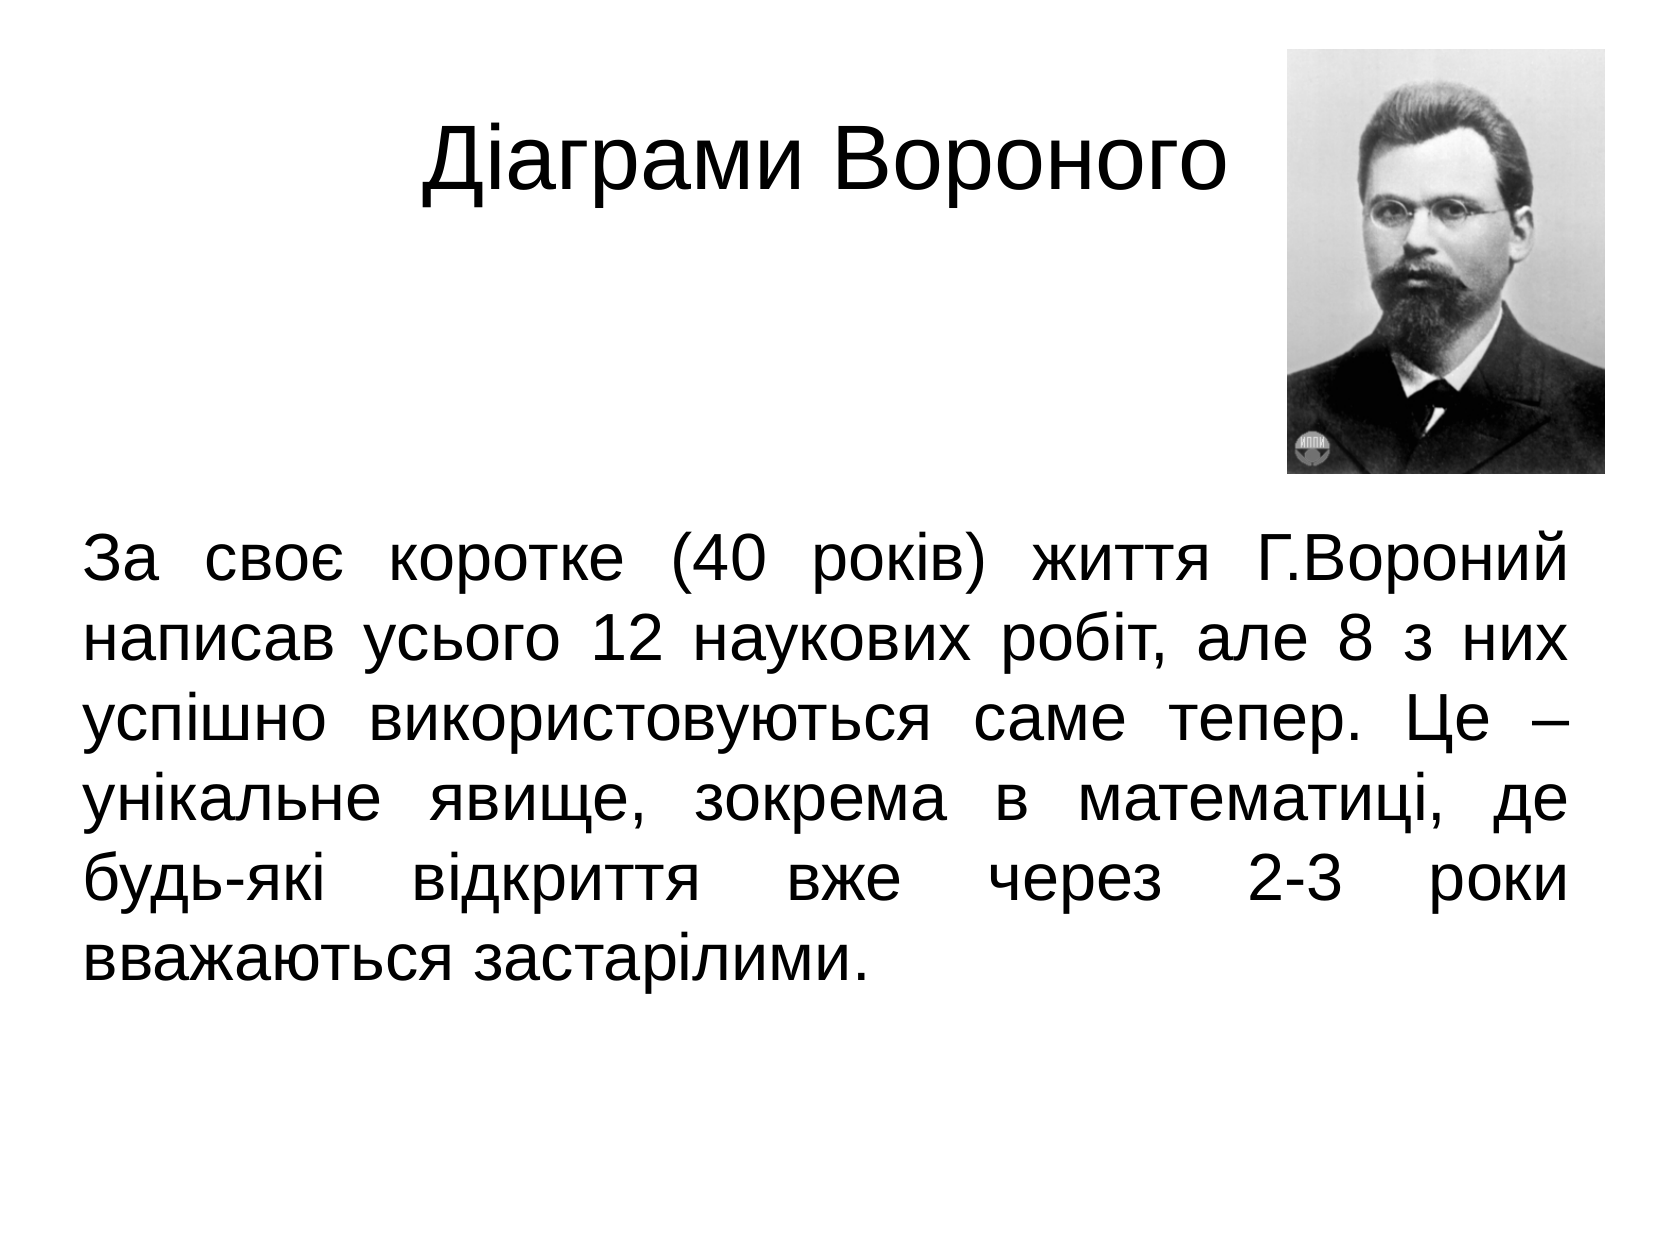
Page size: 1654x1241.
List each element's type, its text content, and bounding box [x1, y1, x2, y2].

picture [1287, 49, 1605, 474]
title Діаграми Вороного [82, 56, 1287, 249]
subtitle За своє коротке (40 років) життя Г.Вороний написав усього 12 наукових робіт, але 8 з них успішно використовуються саме тепер. Це – унікальне явище, зокрема в математиці, де будь-які відкриття вже через 2-3 роки вважаються застарілими. [82, 297, 1571, 1102]
